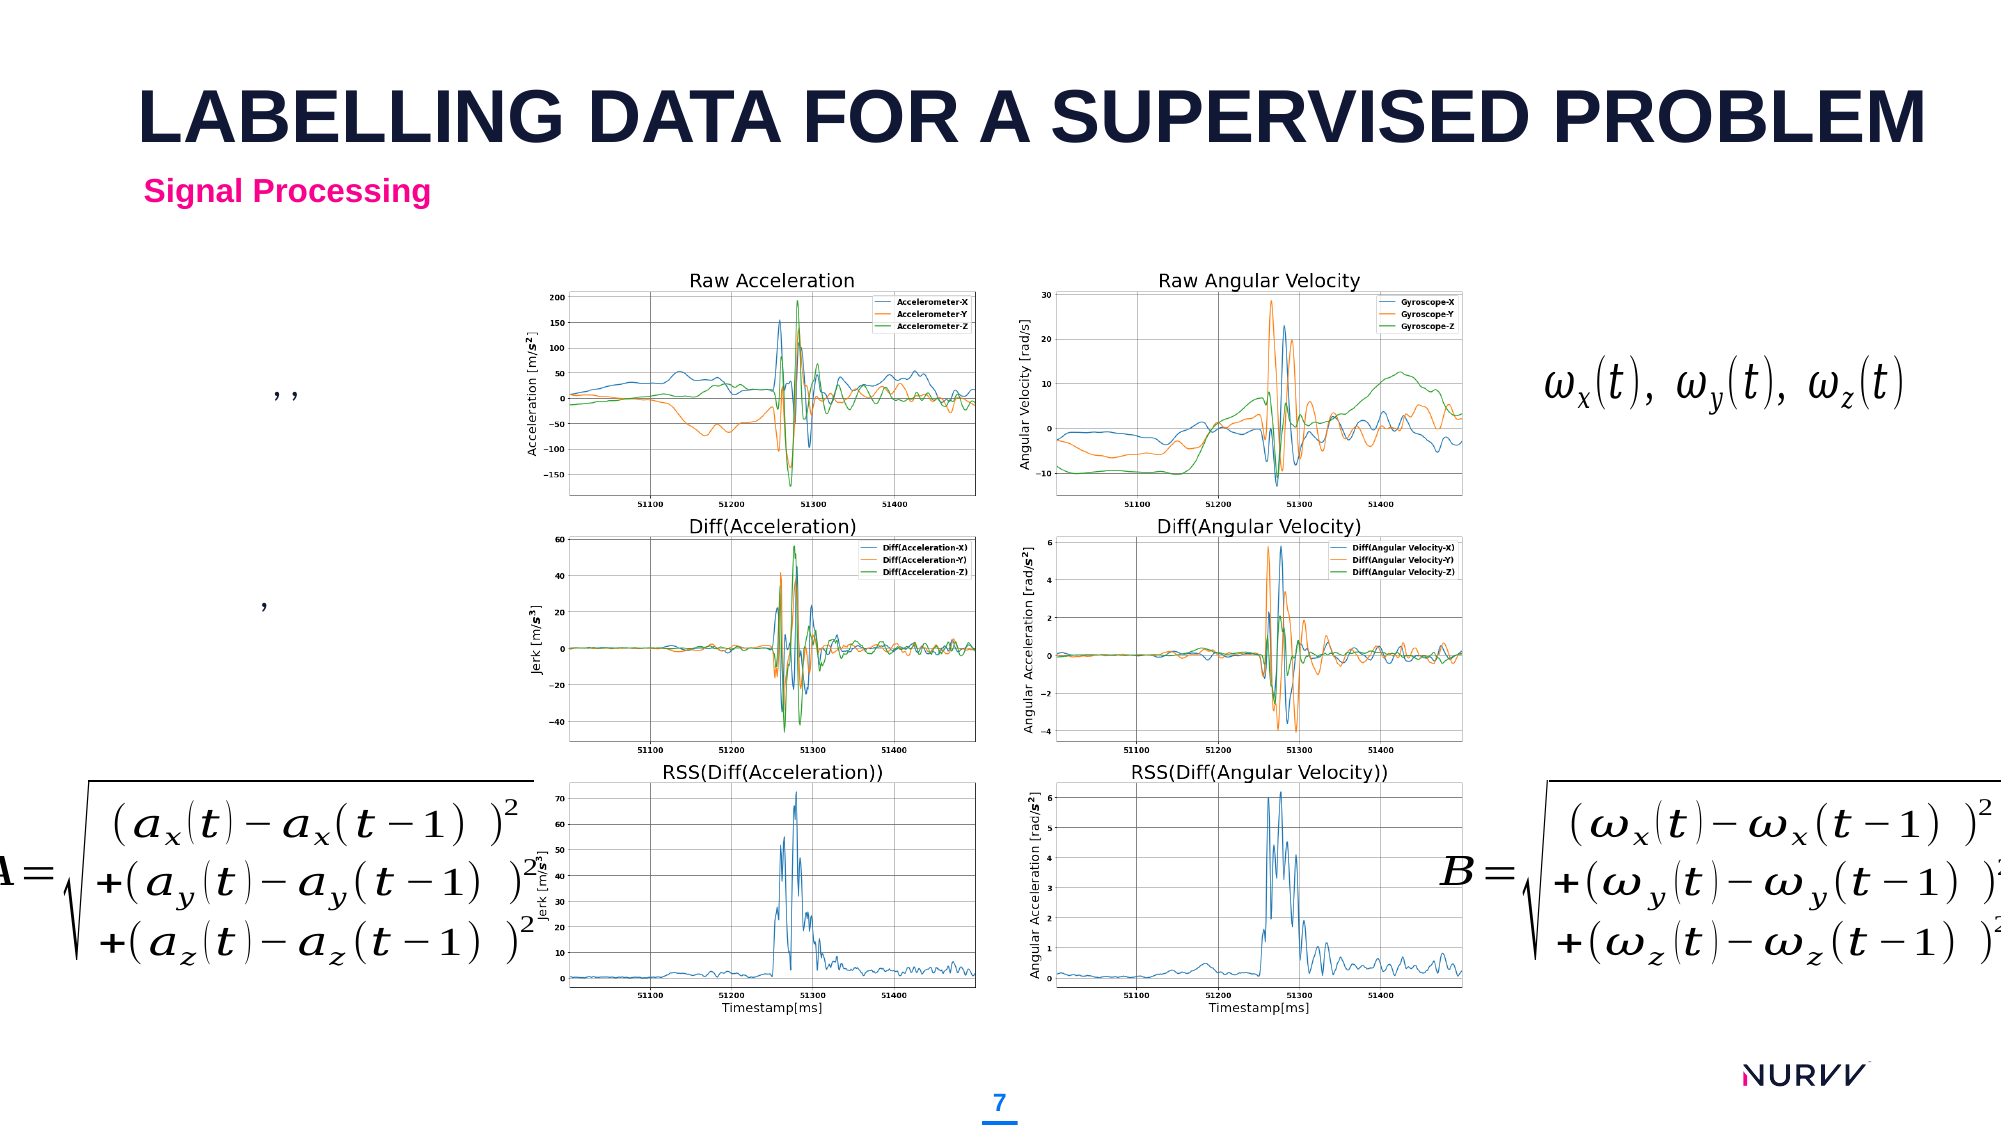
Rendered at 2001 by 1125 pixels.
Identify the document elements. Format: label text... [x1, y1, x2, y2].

picture [520, 268, 1466, 1019]
picture [1731, 1052, 1878, 1098]
list Signal Processing [128, 161, 1876, 236]
title LABELLING DATA FOR A SUPERVISED PROBLEM [125, 56, 1948, 149]
